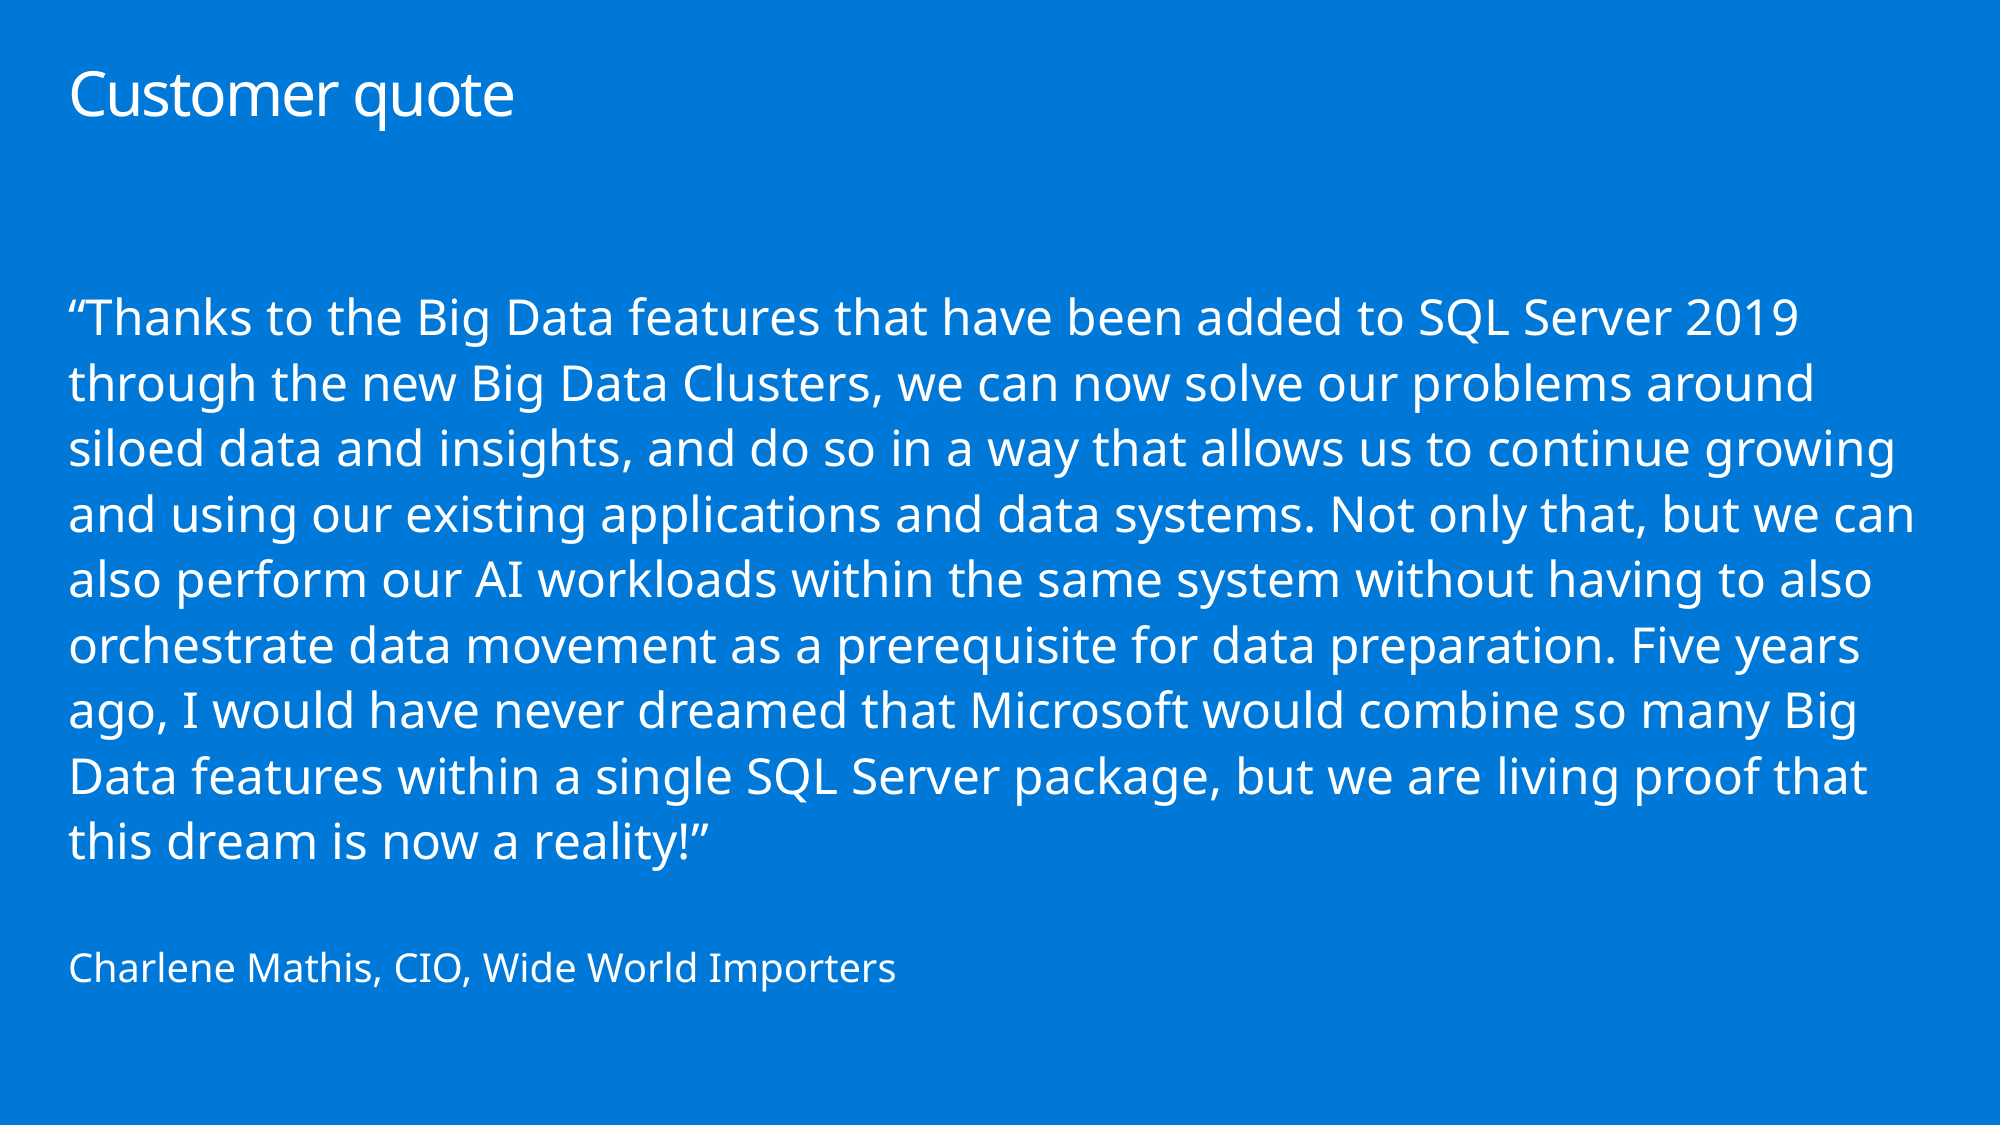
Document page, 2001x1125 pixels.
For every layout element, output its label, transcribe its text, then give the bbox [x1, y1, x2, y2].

title Customer quote [44, 47, 1957, 196]
list “Thanks to the Big Data features that have been added to SQL Server 2019 through the new Big Data Clusters, we can now solve our problems around siloed data and insights, and do so in a way that allows us to continue growing and using our existing applications and data systems. Not only that, but we can also perform our AI workloads within the same system without having to also orchestrate data movement as a prerequisite for data preparation. Five years ago, I would have never dreamed that Microsoft would combine so many Big Data features within a single SQL Server package, but we are living proof that this dream is now a reality!” Charlene Mathis, CIO, Wide World Importers [44, 265, 1956, 1013]
